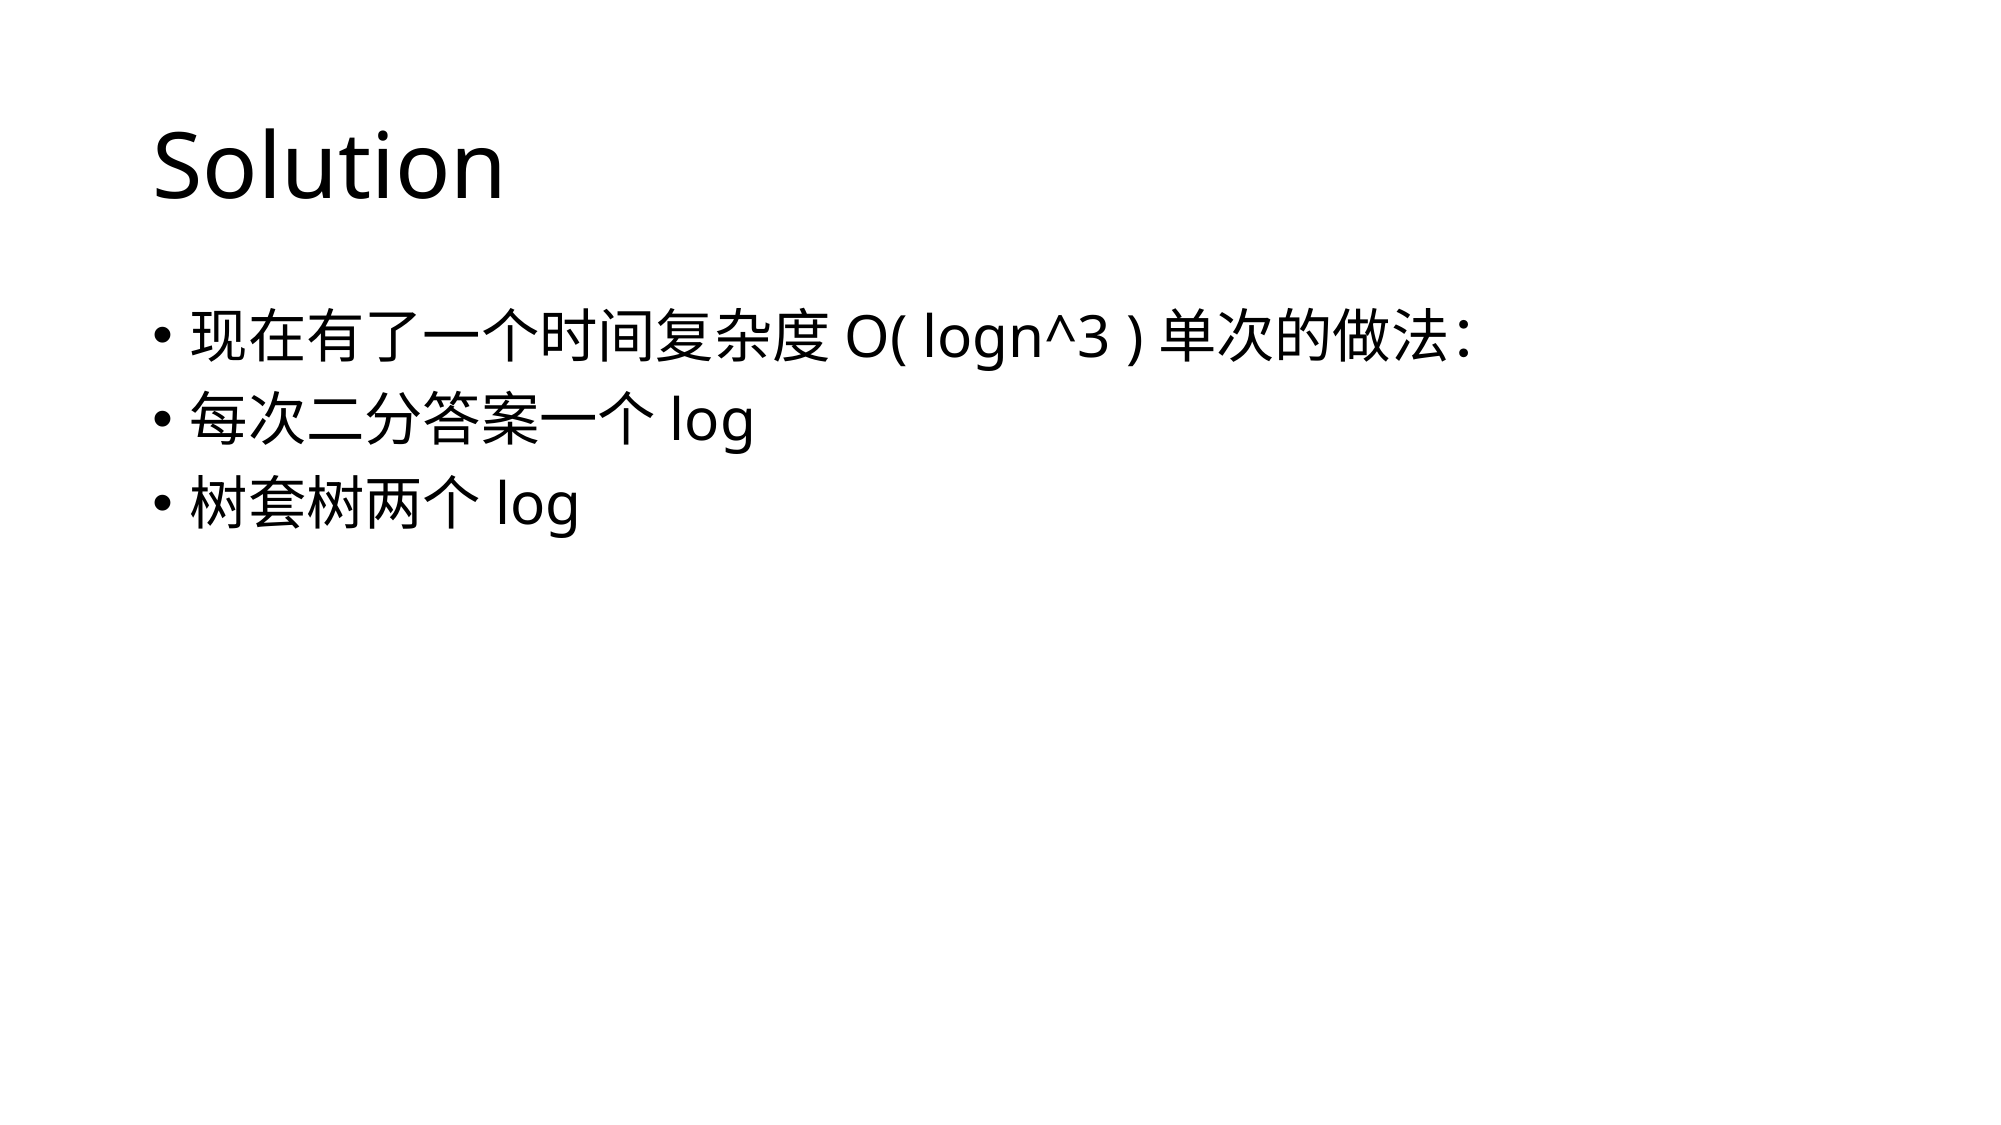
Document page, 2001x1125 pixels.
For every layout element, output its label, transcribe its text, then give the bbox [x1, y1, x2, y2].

list 现在有了一个时间复杂度O( logn^3 )单次的做法： 每次二分答案一个log 树套树两个log [137, 299, 1863, 1014]
title Solution [137, 59, 1863, 278]
